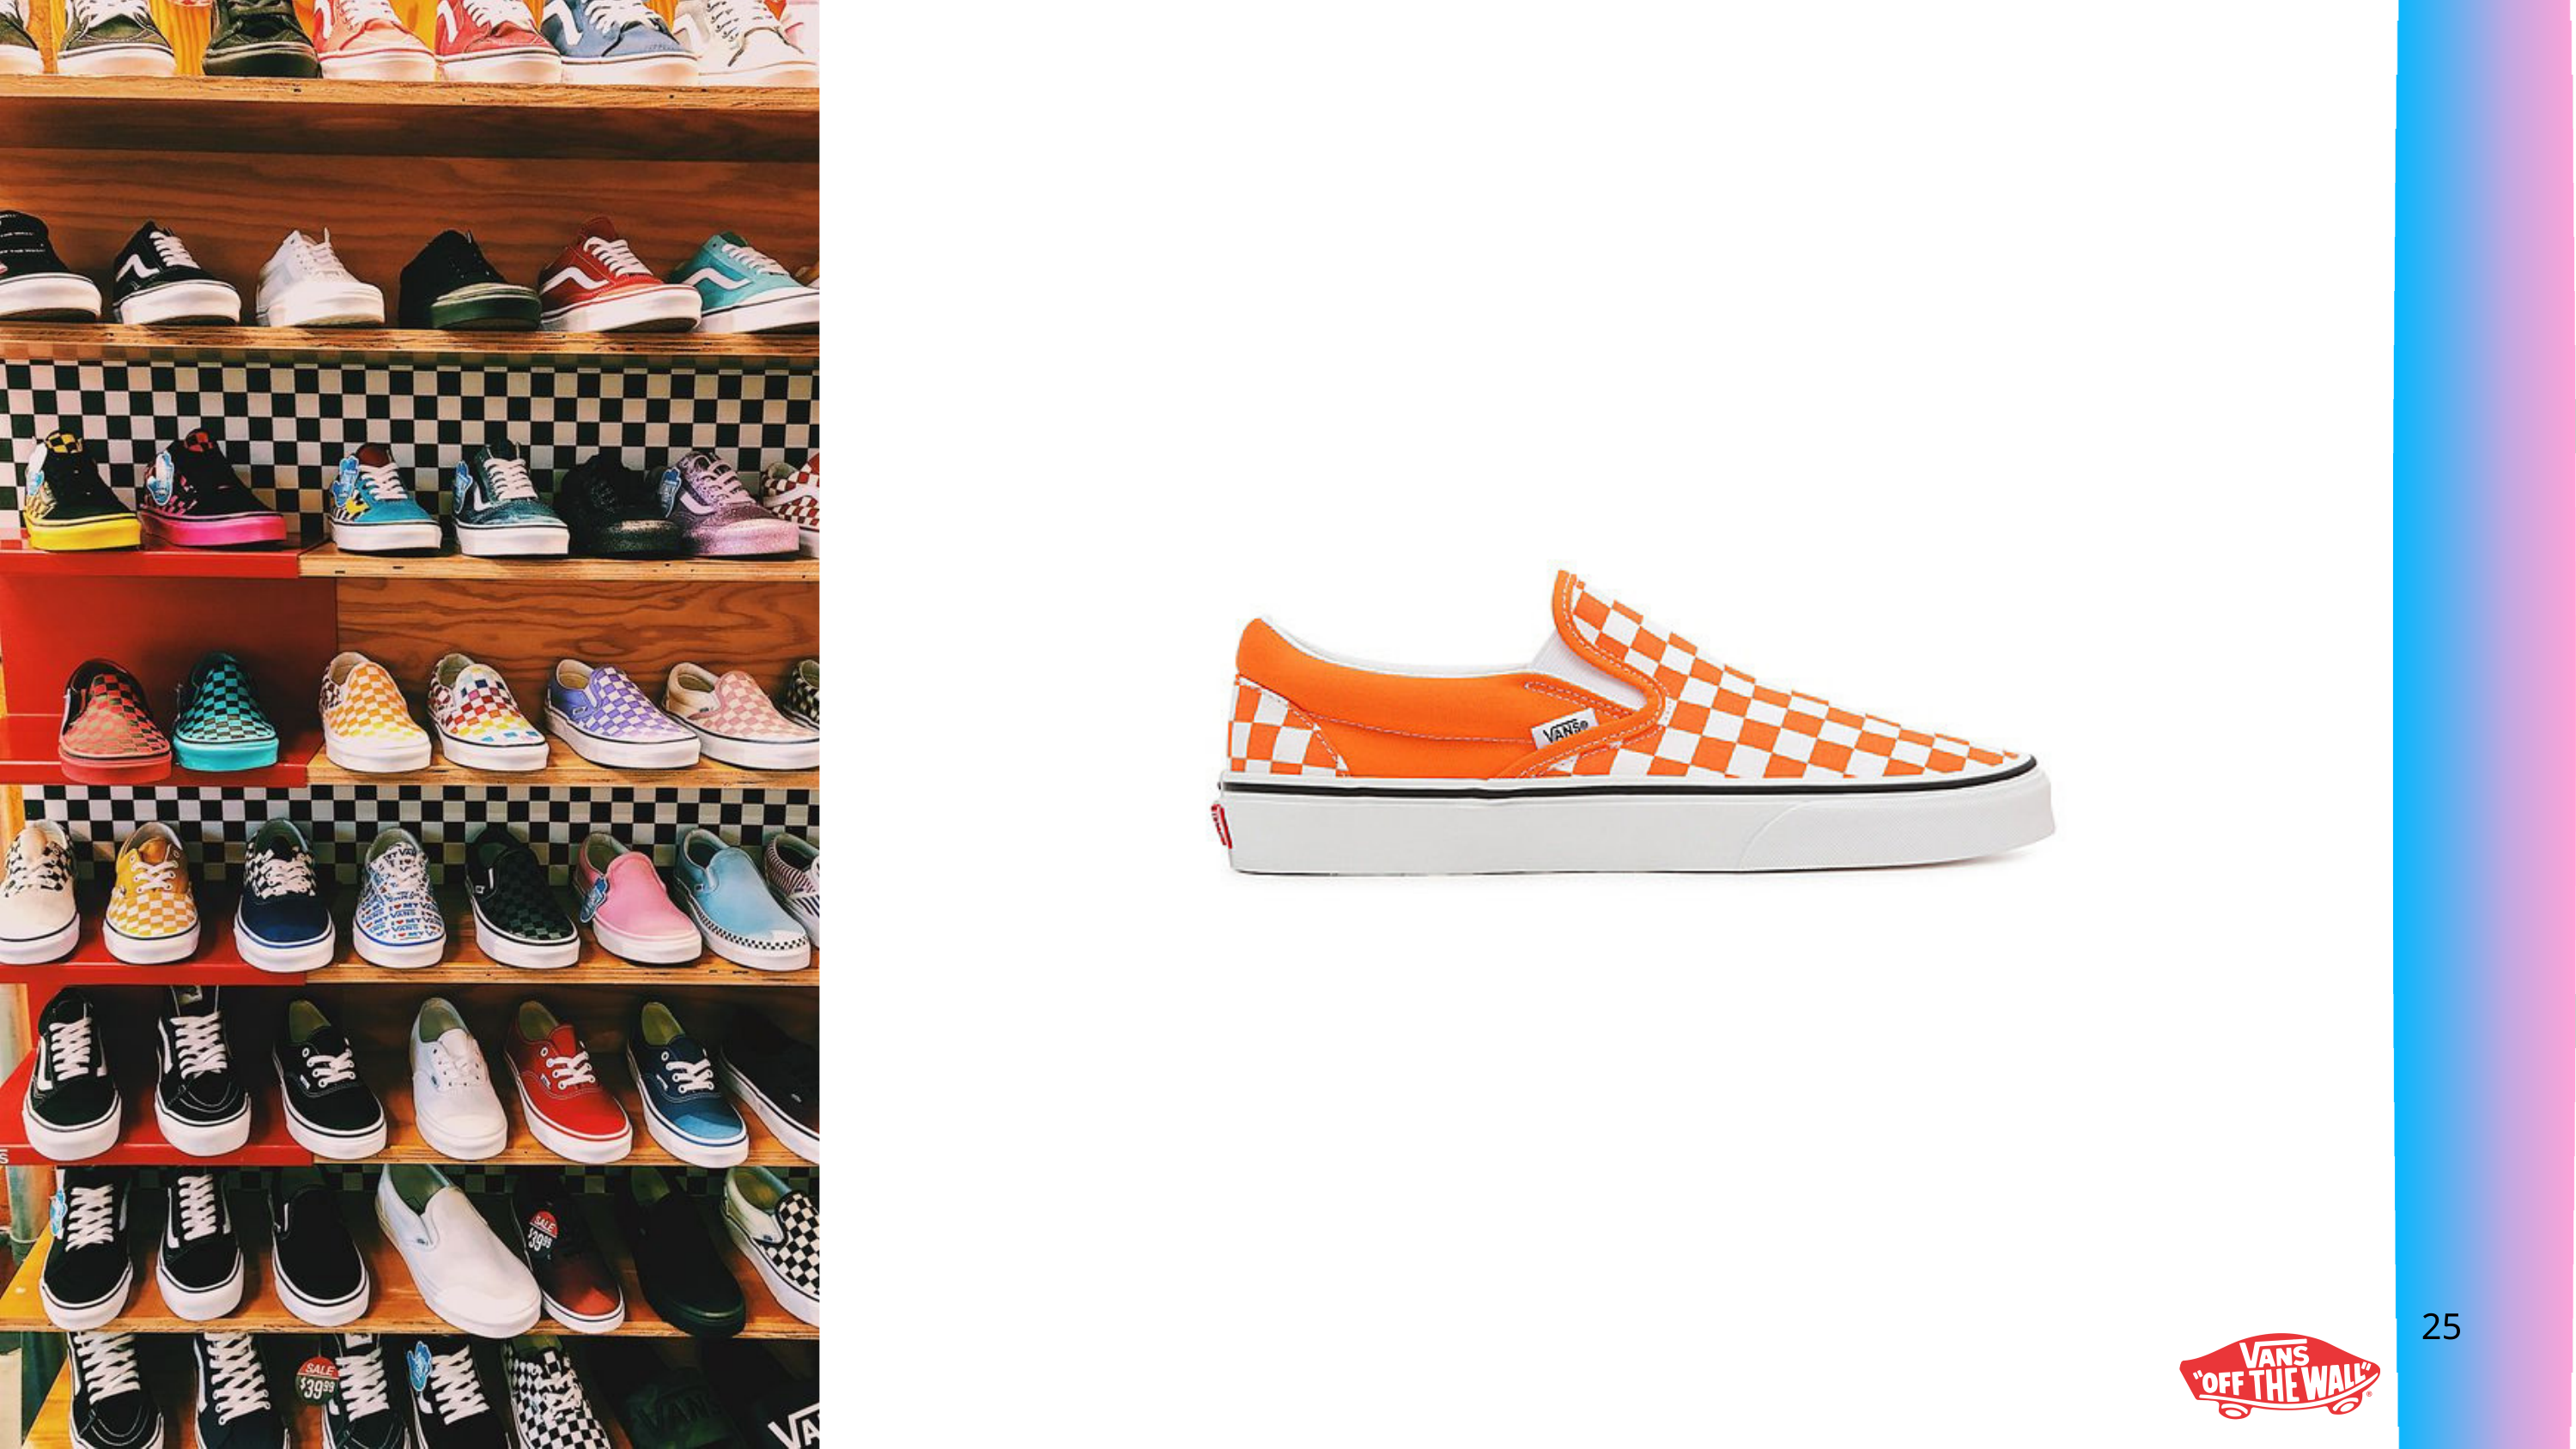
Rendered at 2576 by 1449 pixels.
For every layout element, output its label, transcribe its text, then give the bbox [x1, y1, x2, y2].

text_box [1182, 144, 2098, 1304]
text_box 25 [2421, 1296, 2463, 1348]
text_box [2178, 1303, 2381, 1449]
text_box [0, 0, 820, 1449]
text_box [2392, 0, 2576, 1449]
